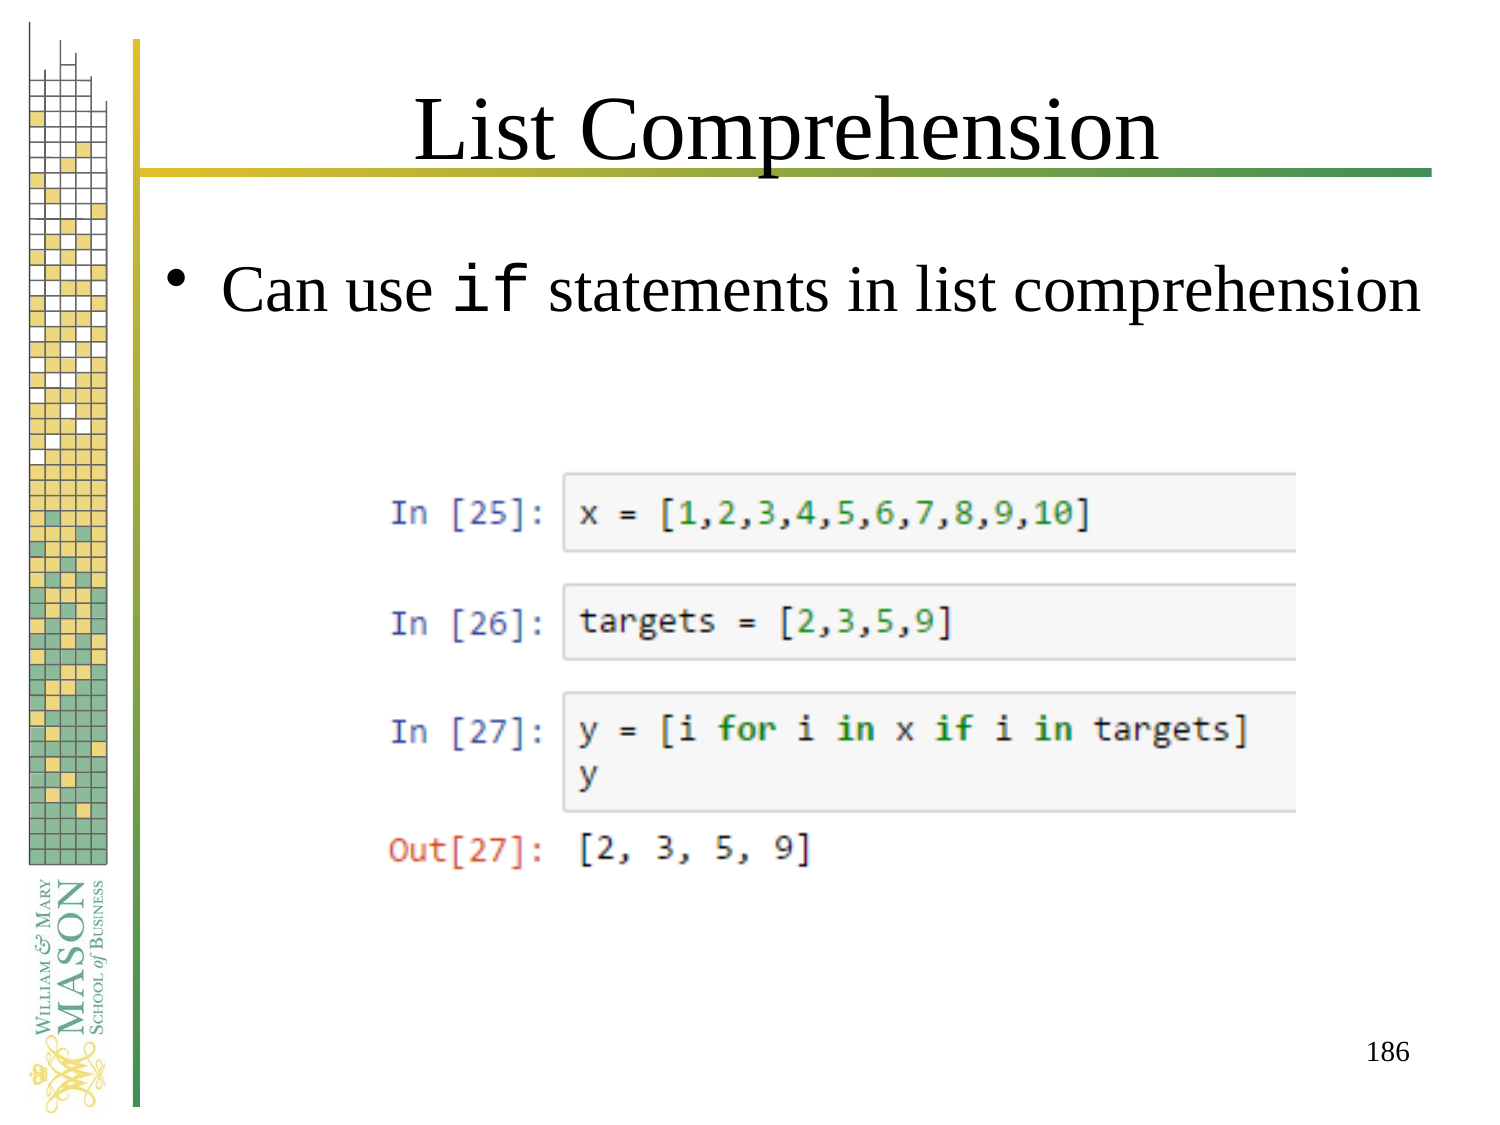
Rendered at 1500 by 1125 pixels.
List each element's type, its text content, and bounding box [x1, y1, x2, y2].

list Can use if statements in list comprehension [150, 237, 1465, 1005]
title List Comprehension [150, 45, 1425, 200]
picture [295, 463, 1296, 888]
slide_number 186 [1048, 1024, 1426, 1103]
slide_number 65 [29, 879, 107, 1113]
